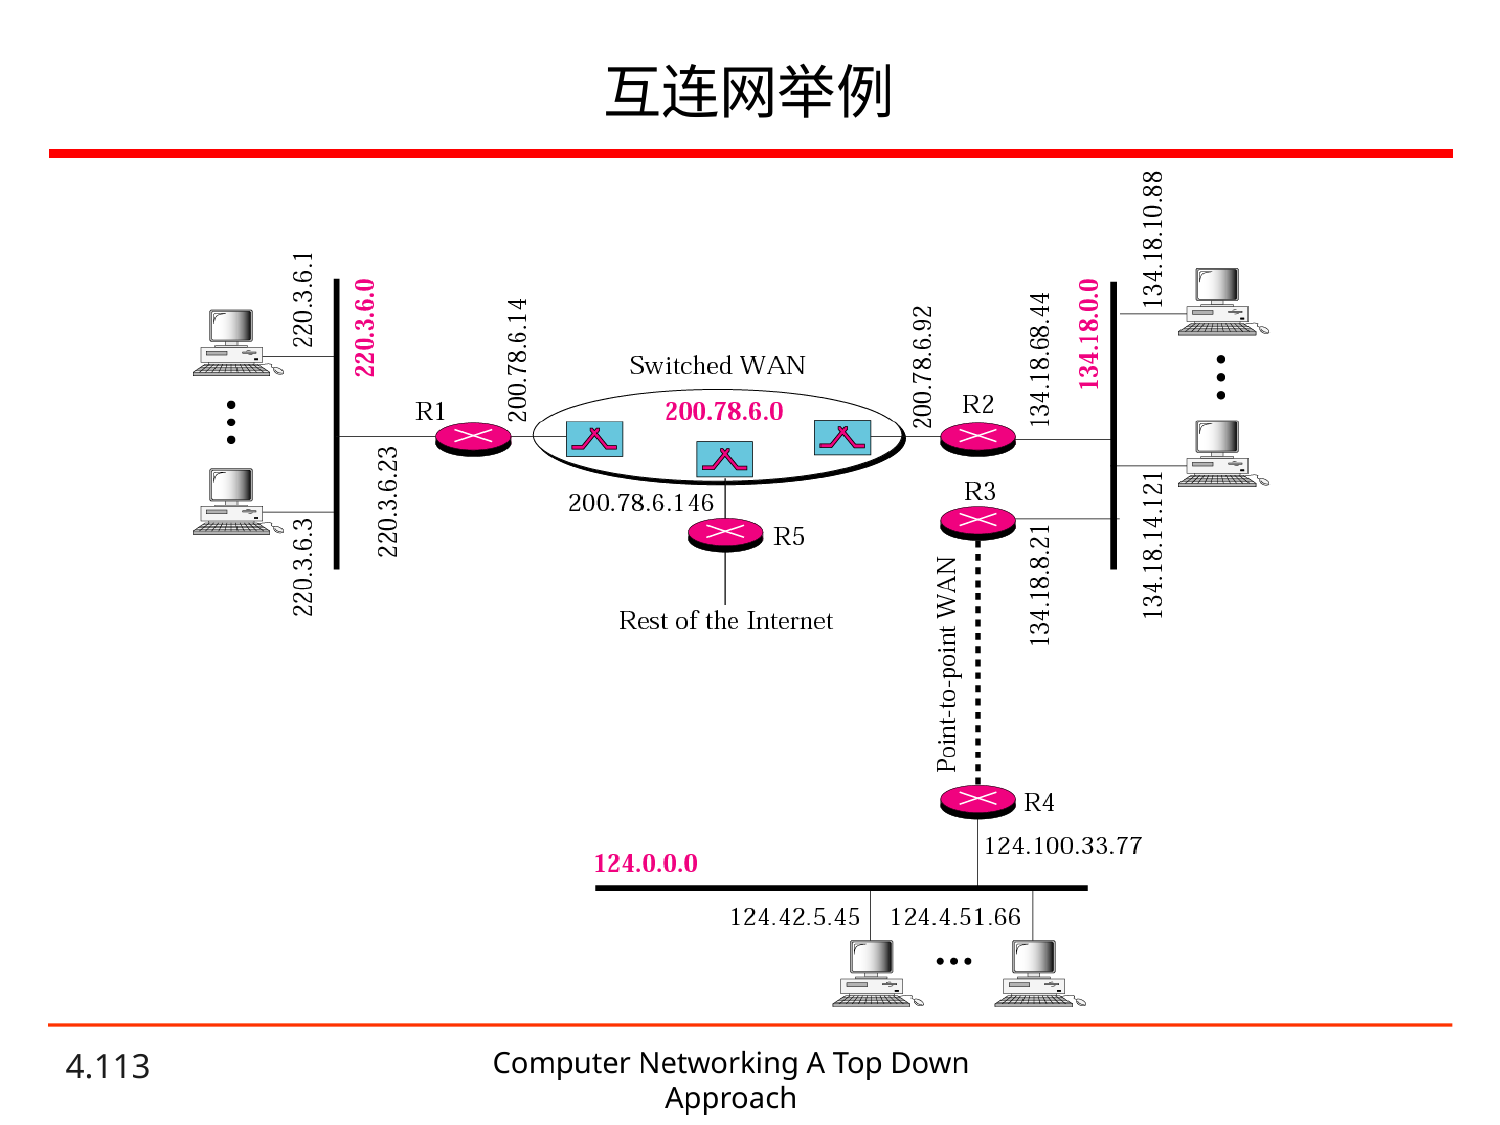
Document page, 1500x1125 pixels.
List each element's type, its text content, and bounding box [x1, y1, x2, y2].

picture [193, 170, 1271, 1008]
title 互连网举例 [55, 37, 1443, 143]
